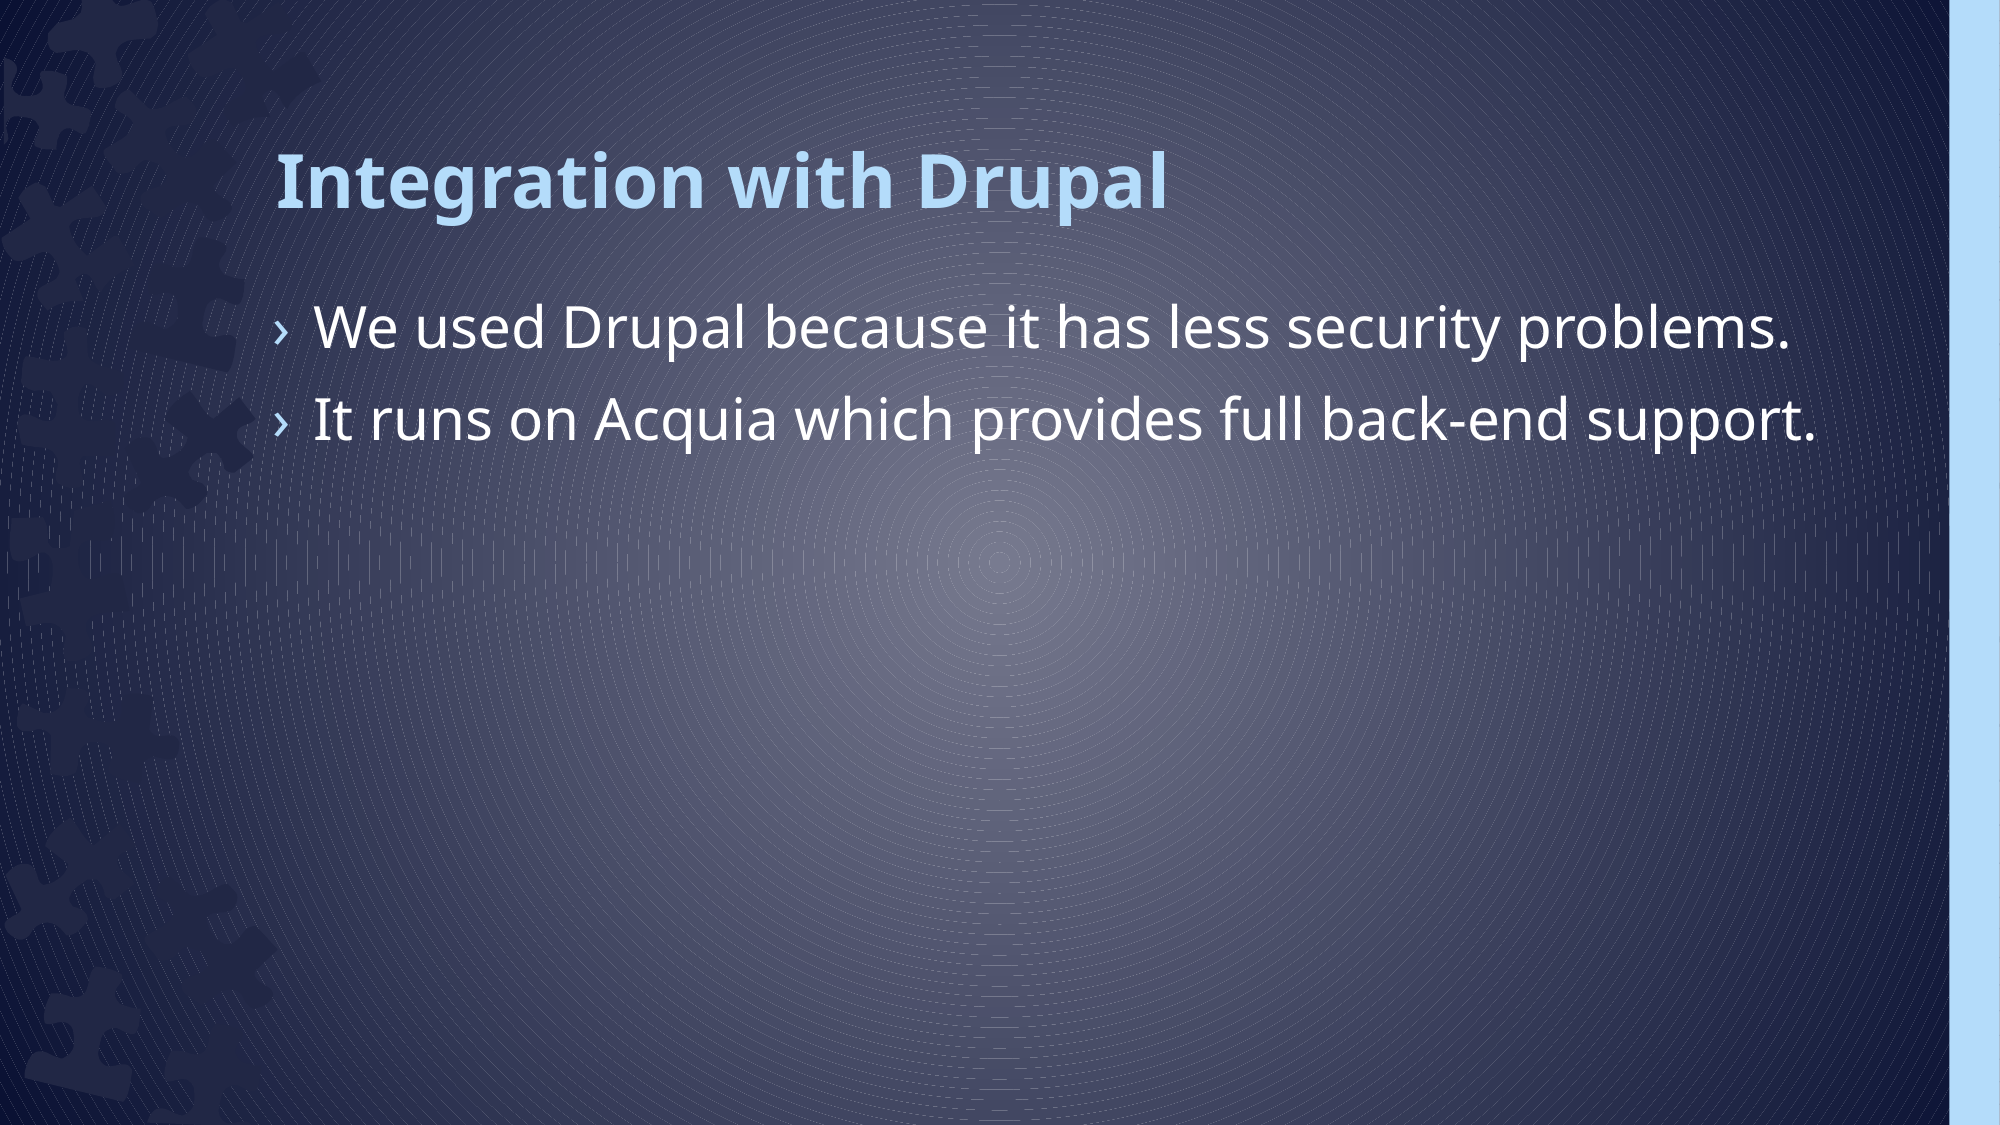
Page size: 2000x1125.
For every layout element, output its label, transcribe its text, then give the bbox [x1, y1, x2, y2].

title Integration with Drupal [261, 29, 1867, 233]
list We used Drupal because it has less security problems. It runs on Acquia which provides full back-end support. [257, 290, 1922, 1035]
text_box [261, 262, 1867, 1013]
